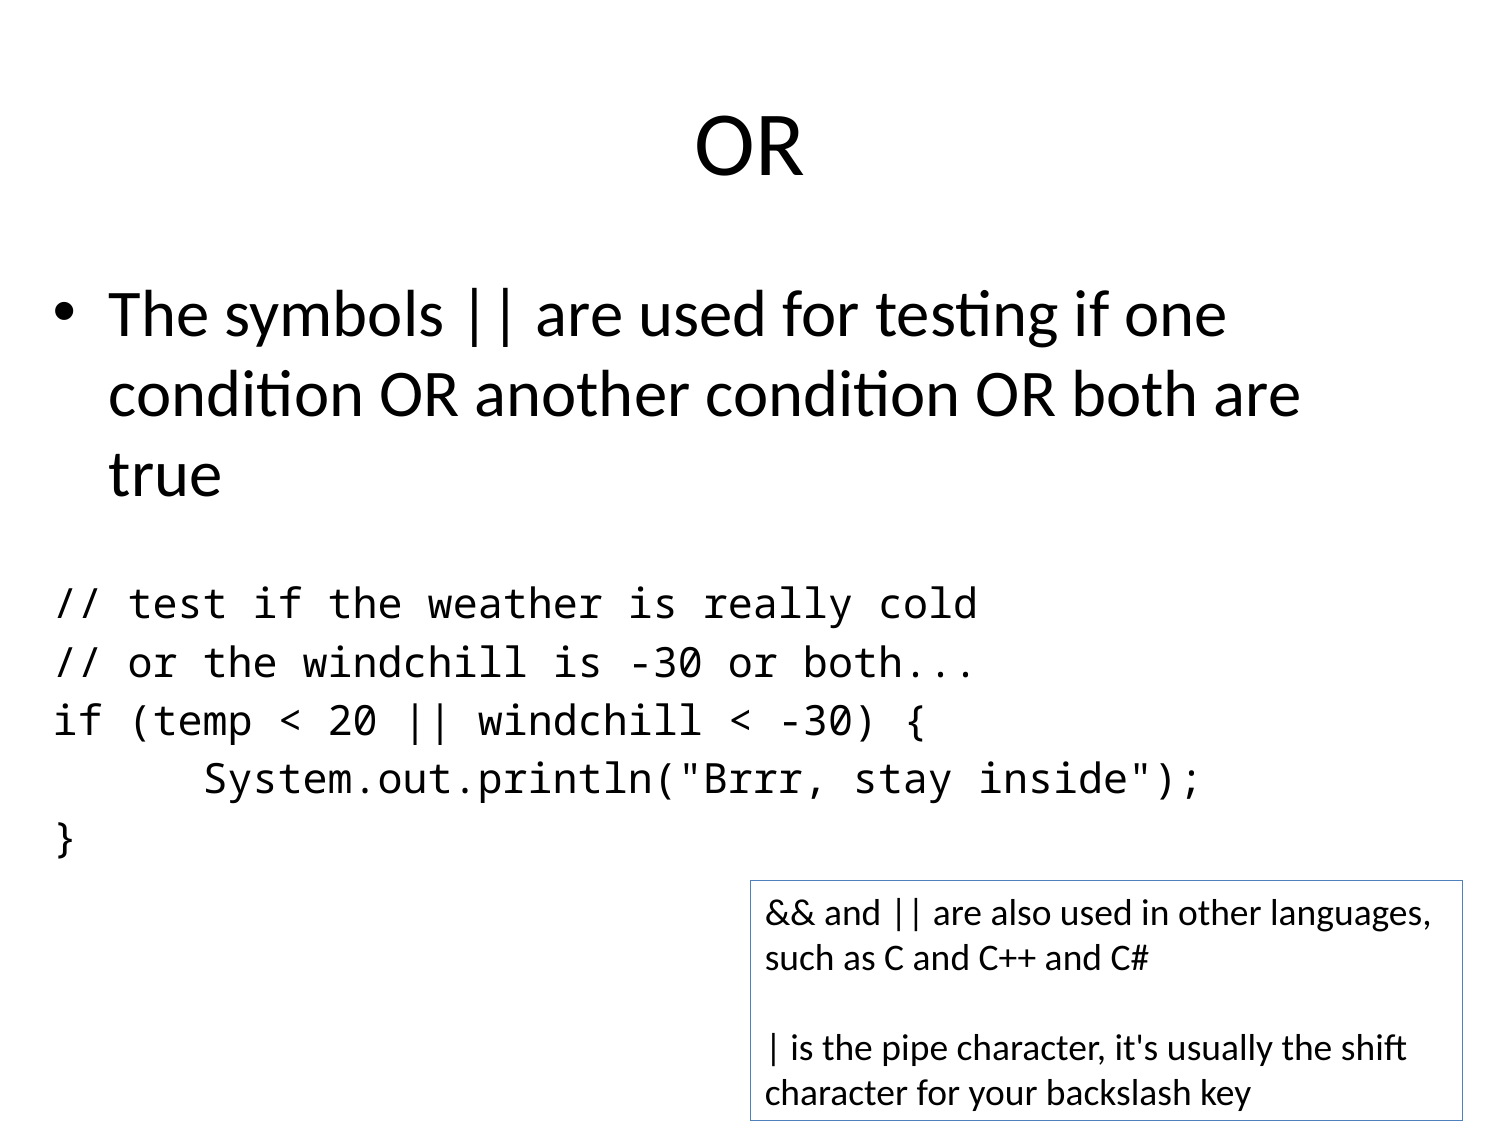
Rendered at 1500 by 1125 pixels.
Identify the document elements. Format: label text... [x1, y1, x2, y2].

list The symbols || are used for testing if one condition OR another condition OR both are true // test if the weather is really cold // or the windchill is -30 or both... if (temp < 20 || windchill < -30) { System.out.println("Brrr, stay inside"); } [37, 262, 1425, 1005]
text_box && and || are also used in other languages, such as C and C++ and C# | is the pipe character, it's usually the shift character for your backslash key [750, 880, 1463, 1121]
title OR [75, 45, 1425, 233]
